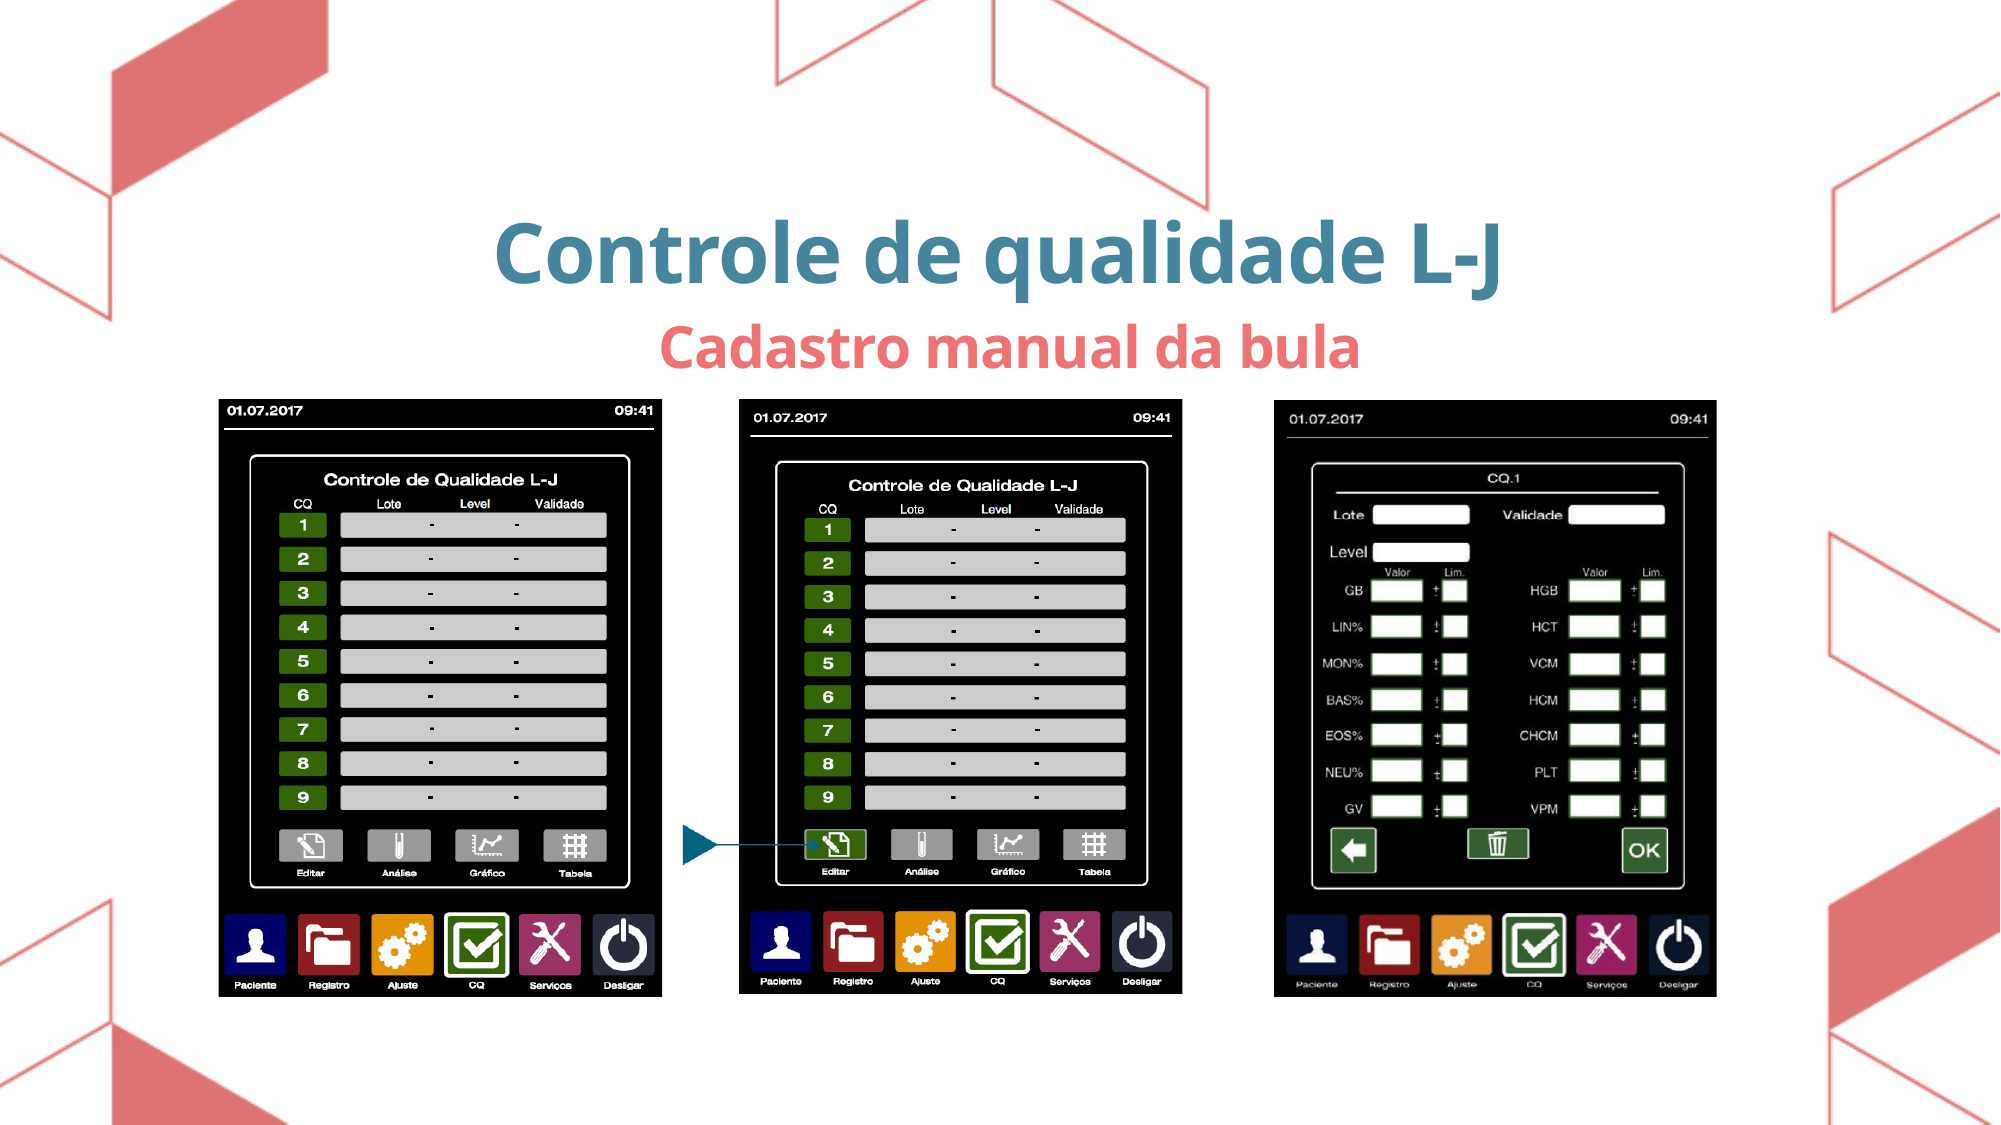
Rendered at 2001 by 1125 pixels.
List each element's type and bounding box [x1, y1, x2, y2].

picture [0, 0, 2000, 1125]
list [1272, 399, 1718, 998]
